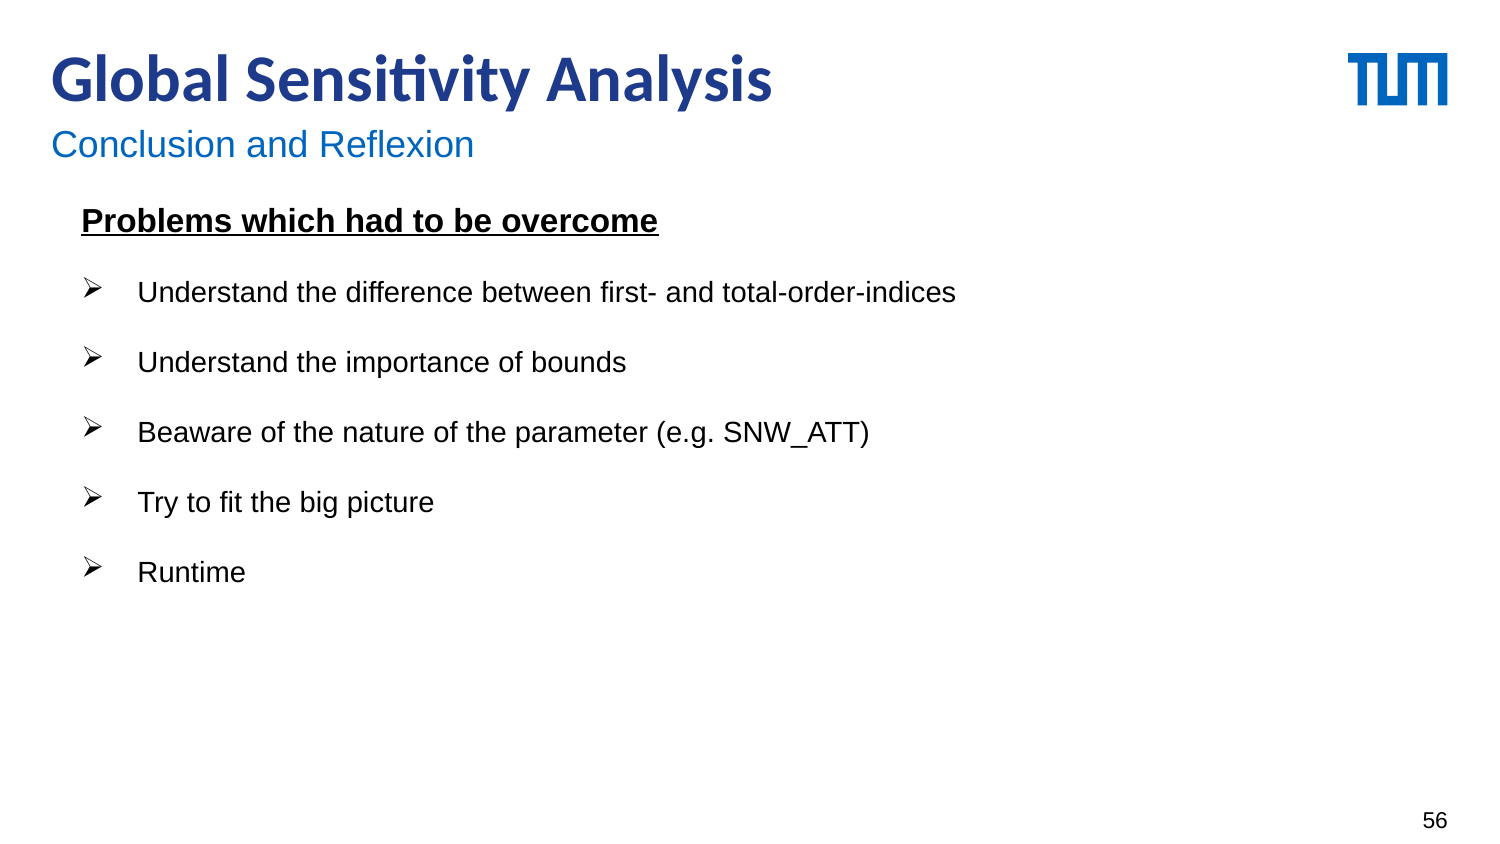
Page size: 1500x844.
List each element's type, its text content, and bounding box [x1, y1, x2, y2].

list Conclusion and Reflexion [51, 112, 1447, 165]
title Global Sensitivity Analysis [50, 47, 1448, 111]
slide_number 56 [1111, 796, 1448, 842]
list Problems which had to be overcome Understand the difference between first- and total-order-indices Understand the importance of bounds Beaware of the nature of the parameter (e.g. SNW_ATT) Try to fit the big picture Runtime [52, 192, 1449, 769]
